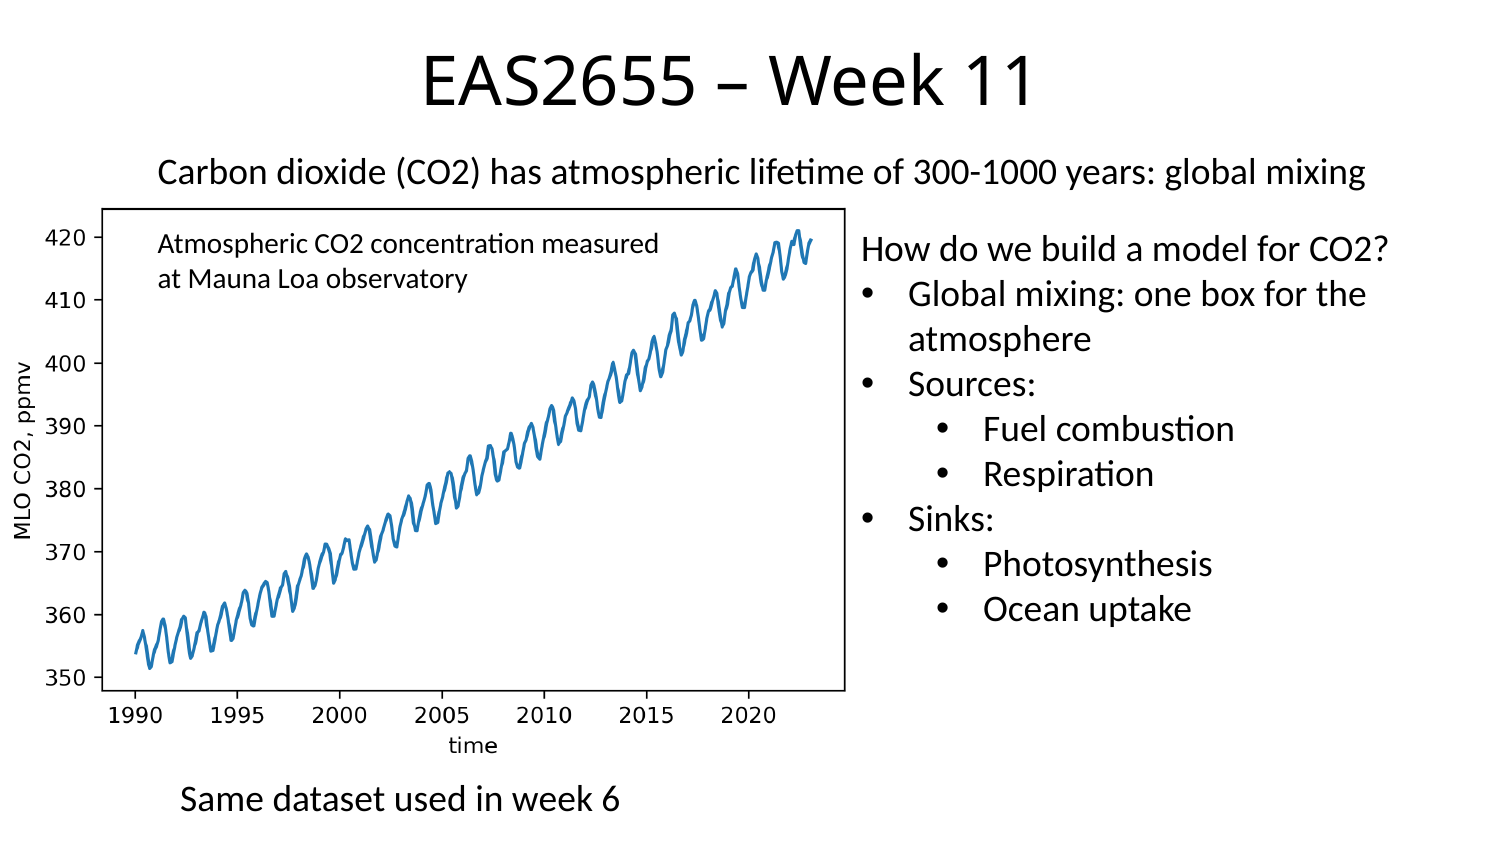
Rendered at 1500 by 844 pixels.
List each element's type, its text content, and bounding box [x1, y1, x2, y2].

picture [0, 193, 860, 773]
text_box EAS2655 – Week 11 [233, 39, 1229, 139]
text_box Same dataset used in week 6 [165, 773, 729, 827]
text_box Carbon dioxide (CO2) has atmospheric lifetime of 300-1000 years: global mixing [143, 139, 1490, 200]
text_box How do we build a model for CO2? Global mixing: one box for the atmosphere Sources: Fuel combustion Respiration Sinks: Photosynthesis Ocean uptake [860, 217, 1462, 637]
